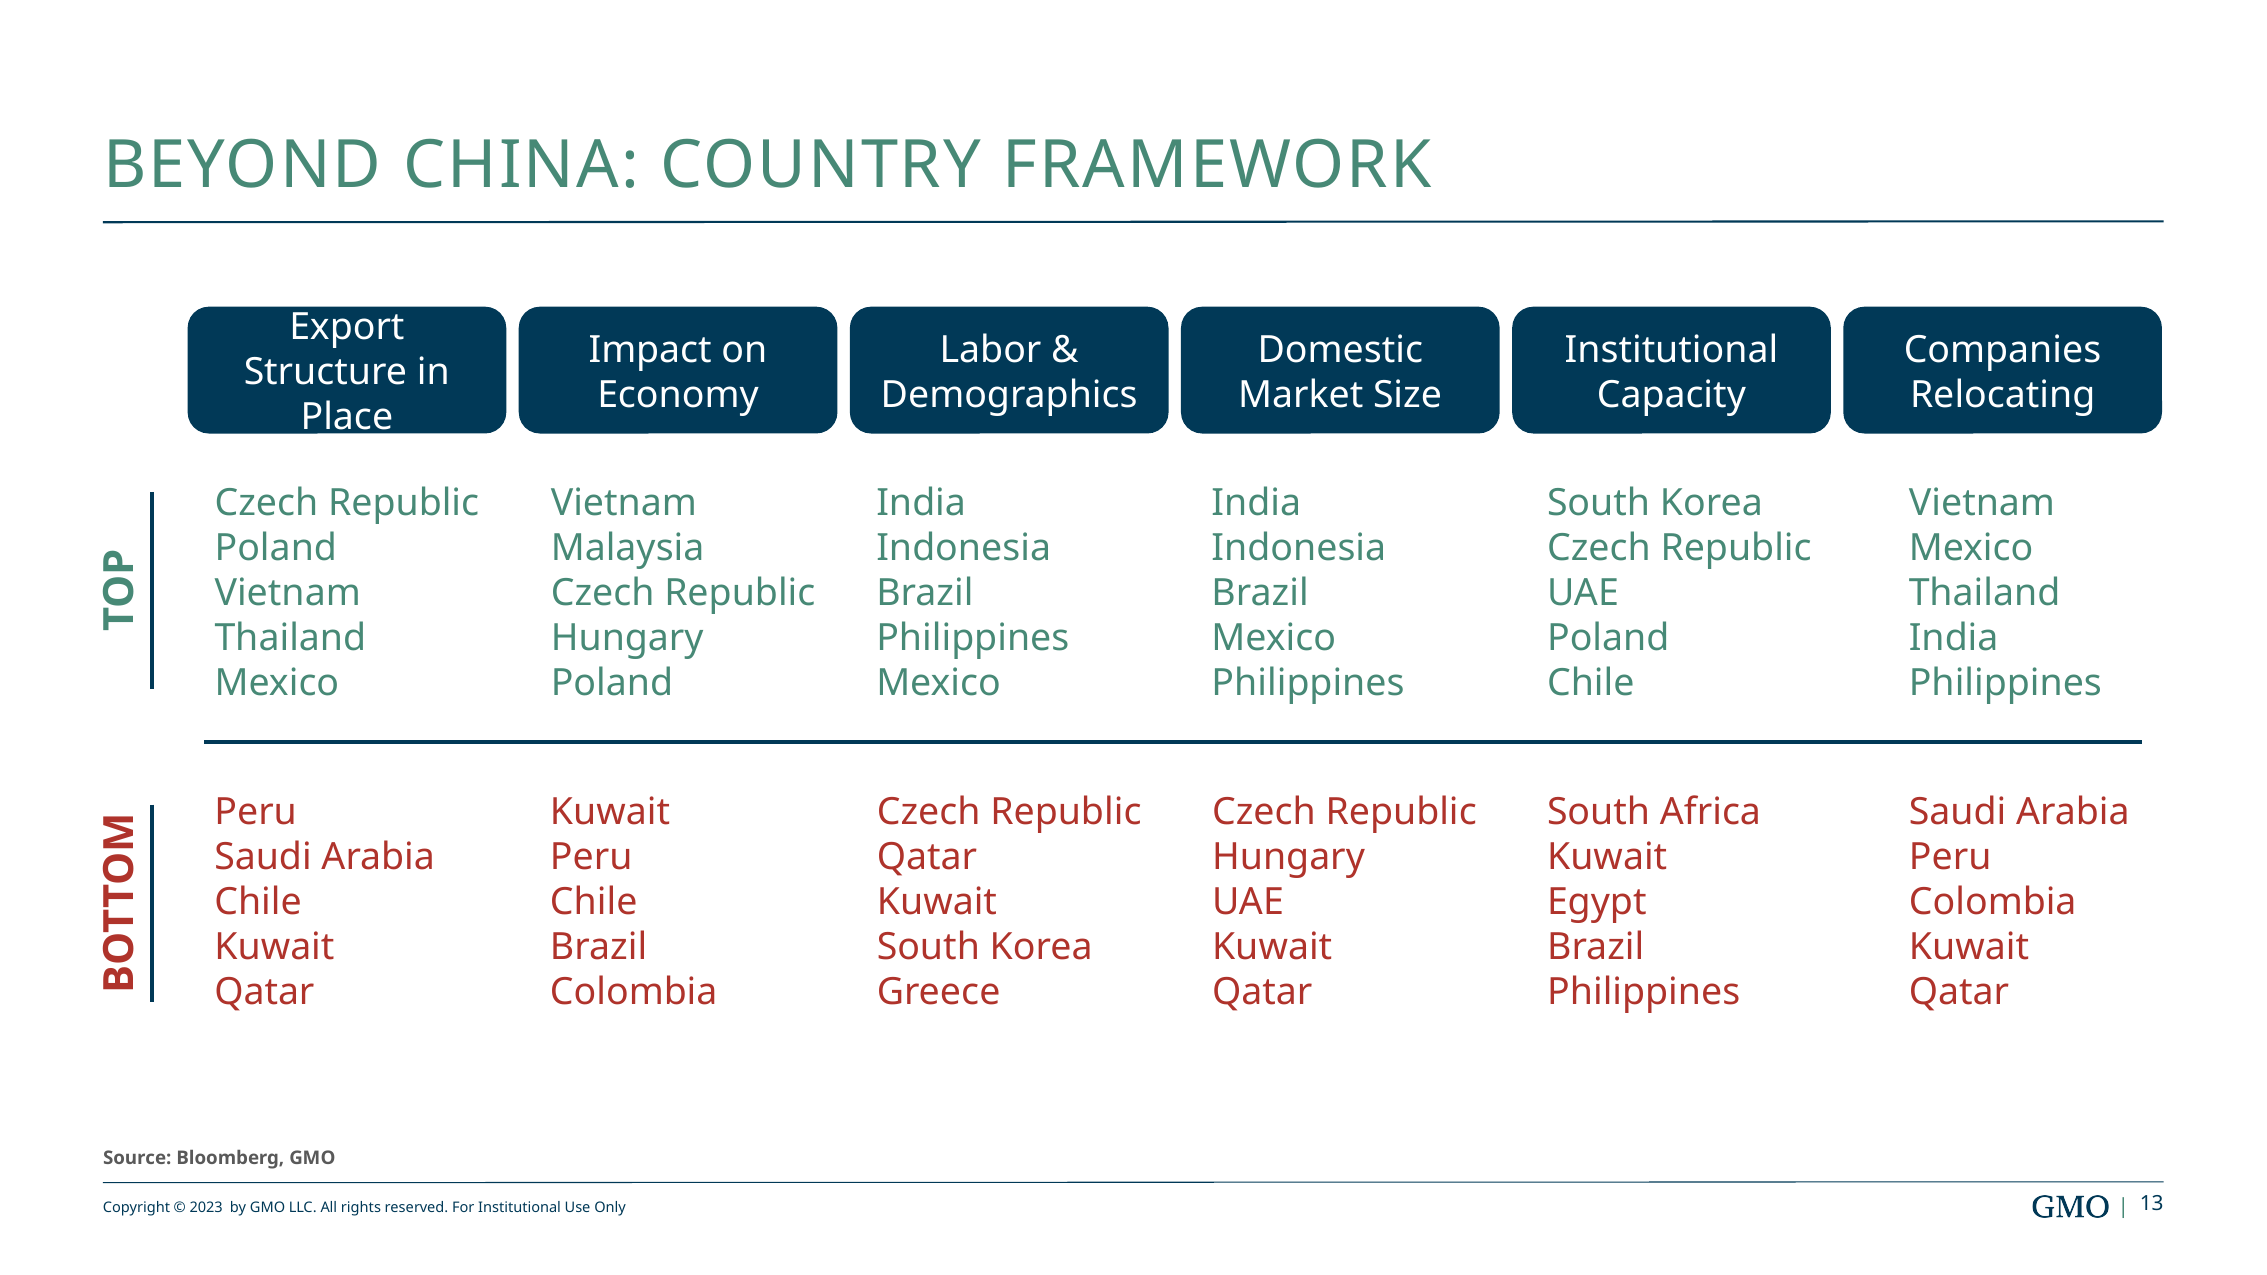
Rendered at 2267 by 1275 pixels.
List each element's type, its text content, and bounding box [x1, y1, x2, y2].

text_box Institutional Capacity [1511, 305, 1832, 435]
title Beyond China: country framework [103, 75, 2164, 202]
text_box BOTTOM [84, 797, 149, 1009]
text_box Companies Relocating [1842, 305, 2164, 435]
text_box Labor & Demographics [848, 305, 1170, 435]
picture [460, 1204, 467, 1212]
text_box India Indonesia Brazil Mexico Philippines [1196, 470, 1420, 710]
text_box South Korea Czech Republic UAE Poland Chile [1532, 470, 1827, 710]
text_box Peru Saudi Arabia Chile Kuwait Qatar [199, 779, 450, 1020]
text_box Czech Republic Hungary UAE Kuwait Qatar [1197, 779, 1492, 1020]
text_box Domestic Market Size [1179, 305, 1501, 435]
text_box TOP [84, 534, 149, 647]
picture [532, 1204, 537, 1212]
picture [453, 1202, 459, 1212]
text_box Impact on Economy [517, 305, 839, 435]
text_box Kuwait Peru Chile Brazil Colombia [535, 779, 733, 1020]
text_box Czech Republic Qatar Kuwait South Korea Greece [862, 779, 1157, 1020]
picture [406, 1204, 412, 1212]
text_box Czech Republic Poland Vietnam Thailand Mexico [199, 470, 495, 710]
picture [469, 1204, 474, 1212]
picture [508, 1202, 513, 1212]
picture [415, 1204, 422, 1212]
picture [484, 1204, 491, 1212]
text_box Saudi Arabia Peru Colombia Kuwait Qatar [1894, 779, 2145, 1020]
text_box India Indonesia Brazil Philippines Mexico [861, 470, 1085, 710]
picture [499, 1202, 504, 1212]
picture [190, 1201, 196, 1210]
picture [399, 1204, 404, 1212]
text_box Vietnam Mexico Thailand India Philippines [1893, 470, 2117, 710]
text_box South Africa Kuwait Egypt Brazil Philippines [1532, 779, 1777, 1020]
picture [138, 1204, 143, 1212]
list Source: Bloomberg, GMO [103, 1089, 2164, 1169]
text_box Export Structure in Place [186, 305, 508, 435]
picture [174, 1201, 184, 1212]
picture [595, 1201, 604, 1208]
picture [541, 1204, 548, 1212]
text_box Vietnam Malaysia Czech Republic Hungary Poland [536, 470, 831, 710]
picture [304, 1201, 312, 1208]
picture [198, 1201, 204, 1208]
picture [522, 1202, 527, 1211]
